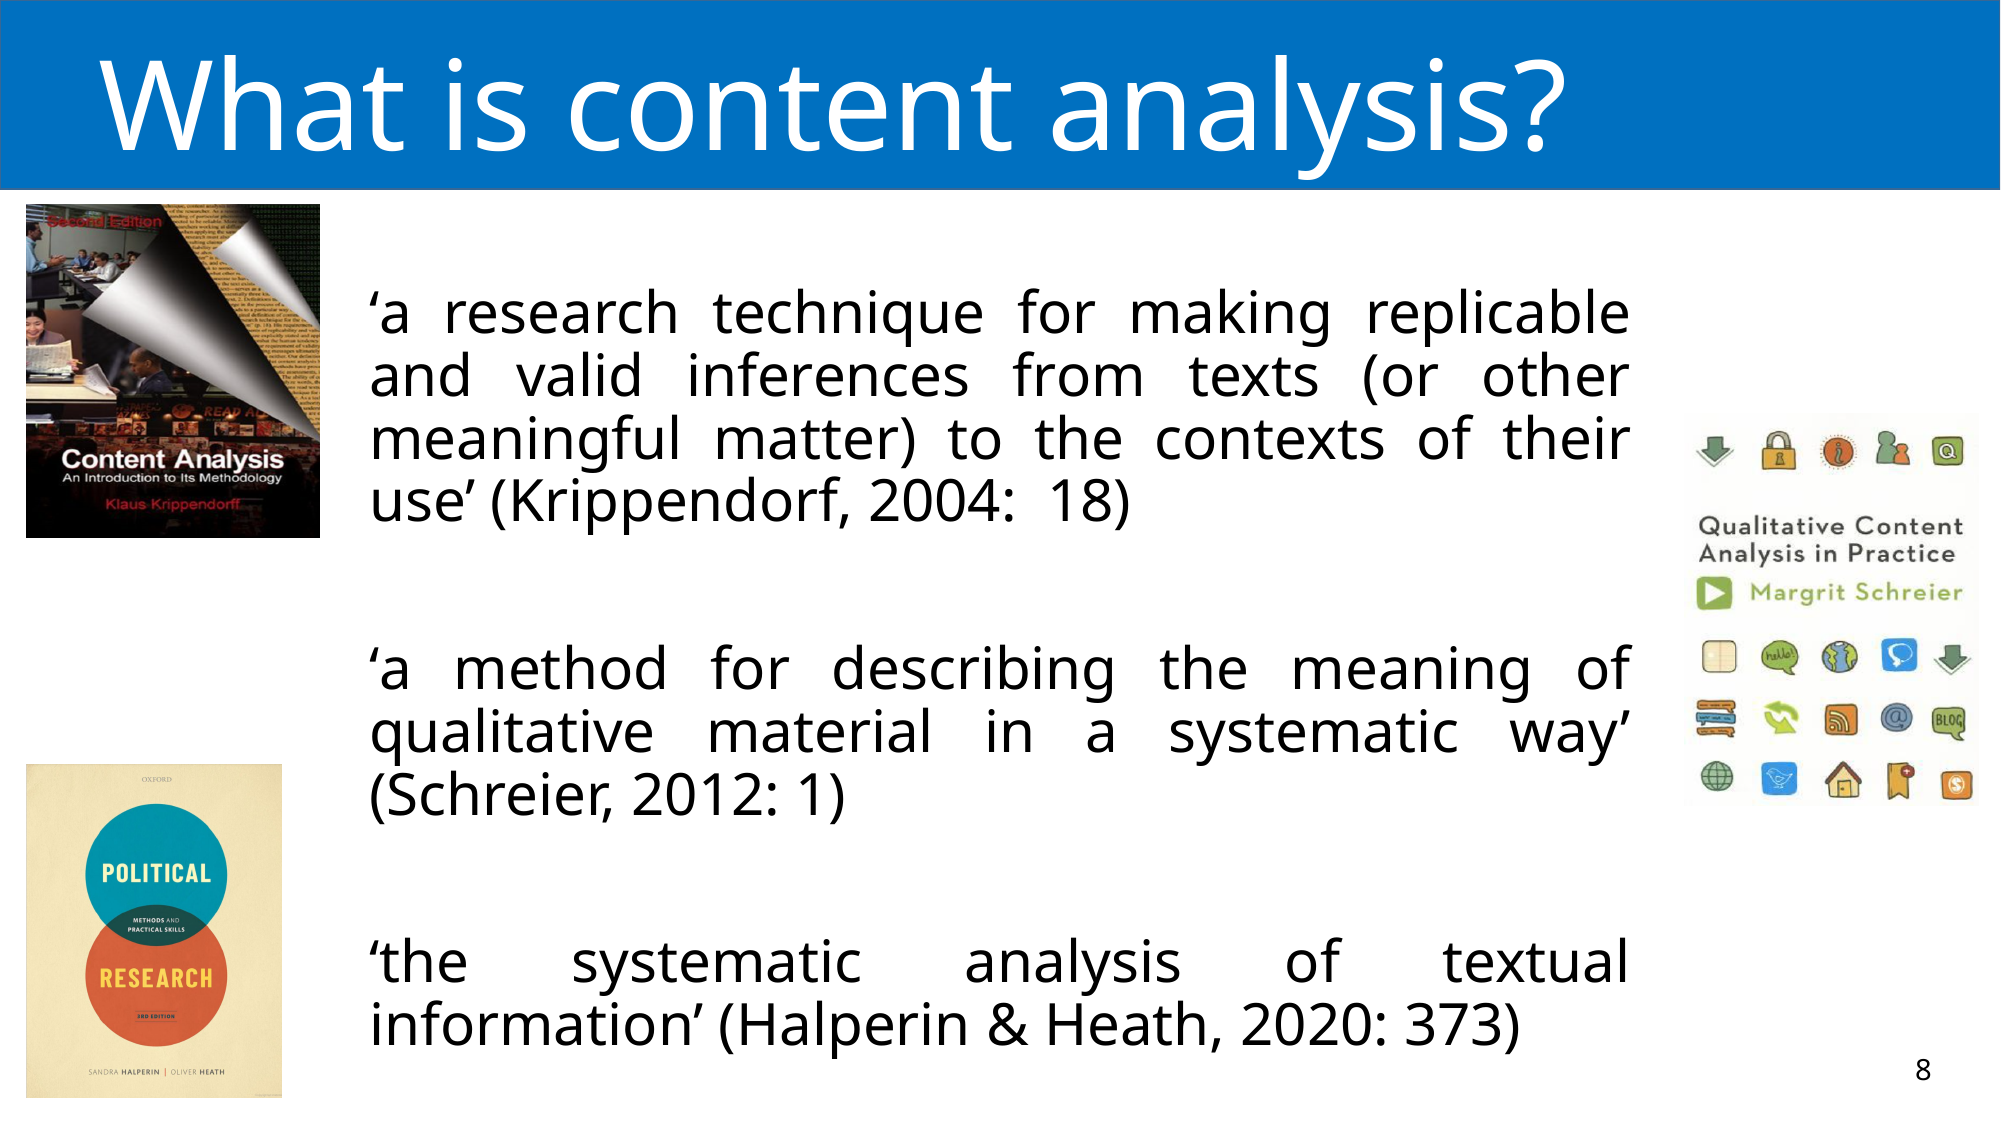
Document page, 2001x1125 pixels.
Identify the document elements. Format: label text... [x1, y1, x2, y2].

picture [26, 204, 320, 539]
picture [26, 764, 283, 1098]
title What is content analysis? [83, 15, 2000, 205]
list ‘a research technique for making replicable and valid inferences from texts (or other meaningful matter) to the contexts of their use’ (Krippendorf, 2004: 18) ‘a method for describing the meaning of qualitative material in a systematic way’ (Schreier, 2012: 1) ‘the systematic analysis of textual information’ (Halperin & Heath, 2020: 373) [354, 275, 1646, 1125]
slide_number 8 [1524, 1043, 1947, 1104]
picture [1680, 413, 1979, 806]
